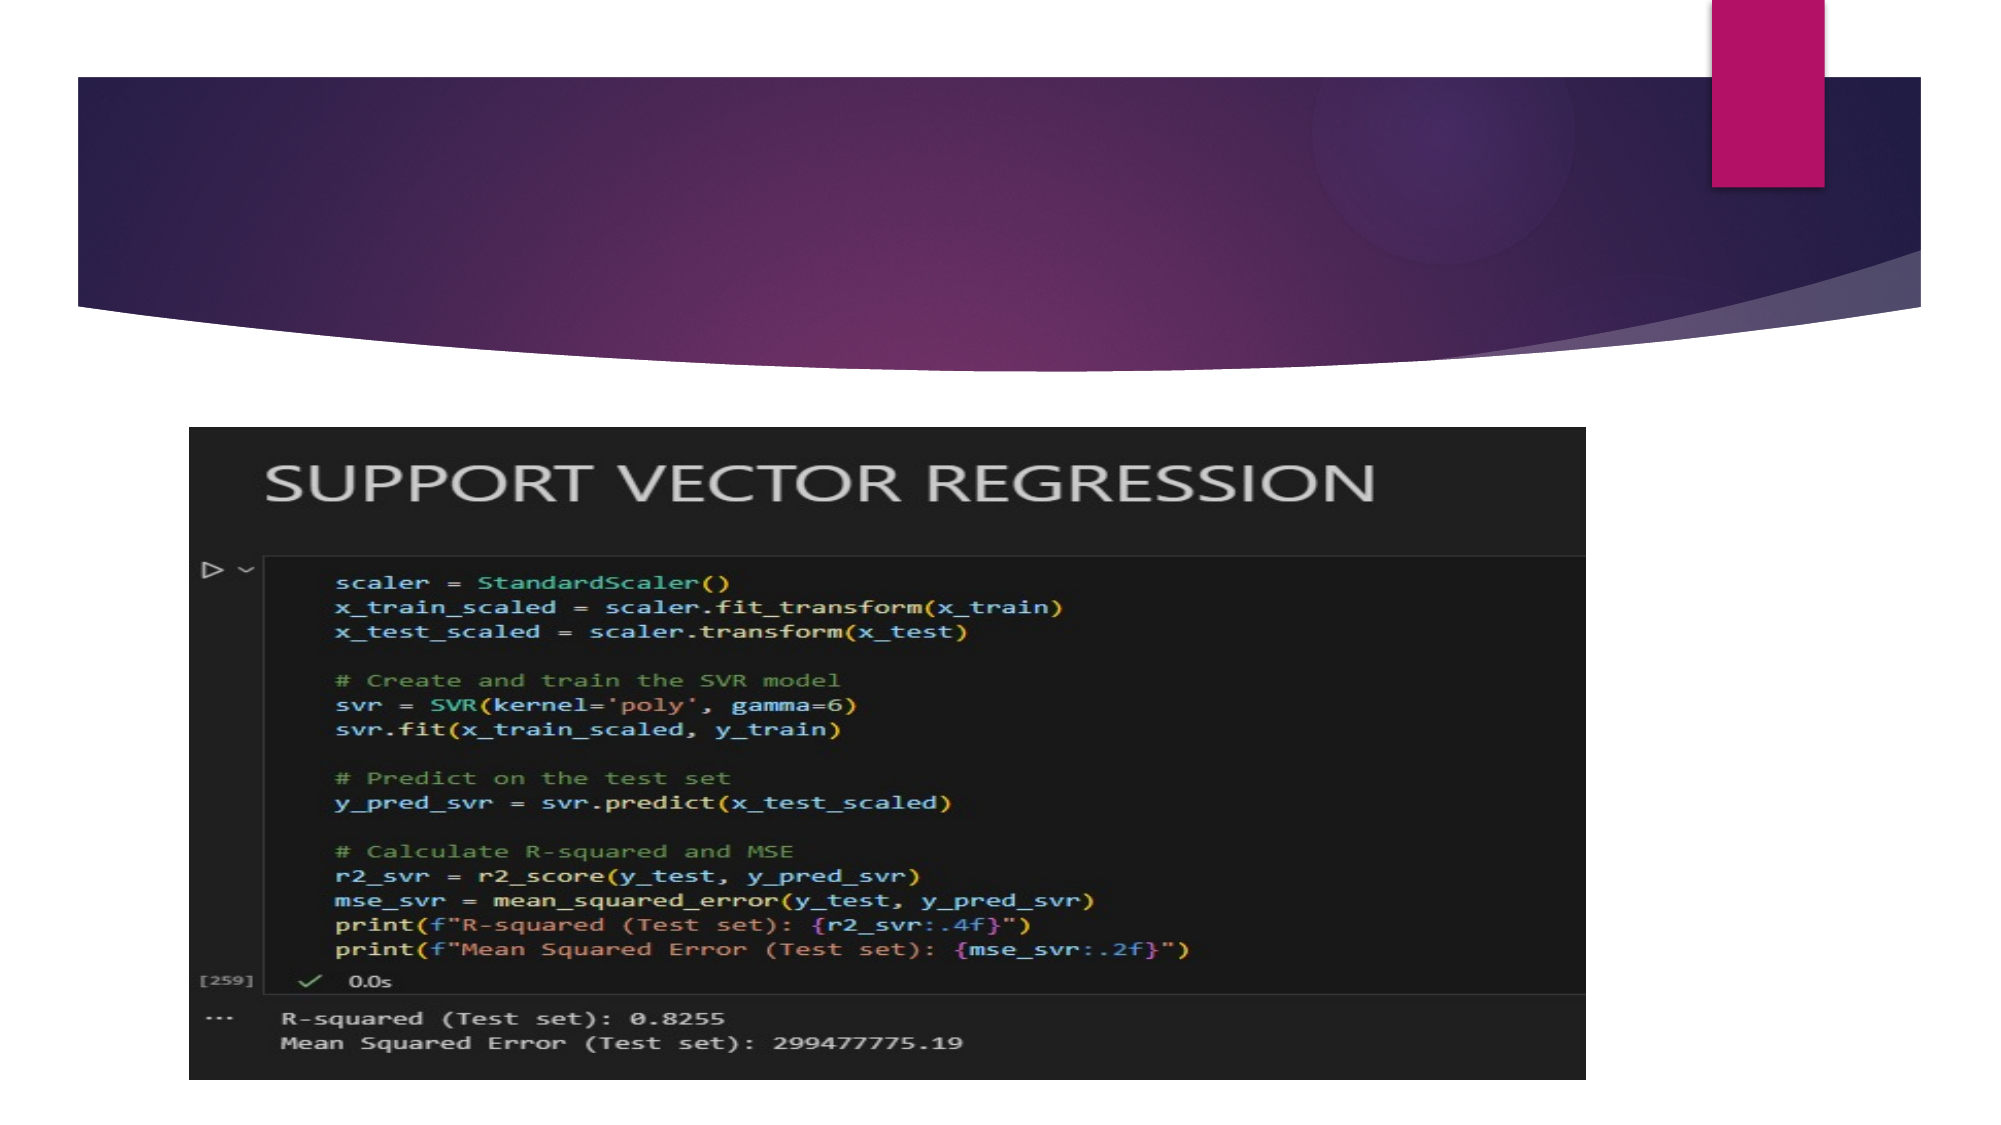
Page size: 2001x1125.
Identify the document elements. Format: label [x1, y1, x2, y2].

list [189, 426, 1586, 1081]
